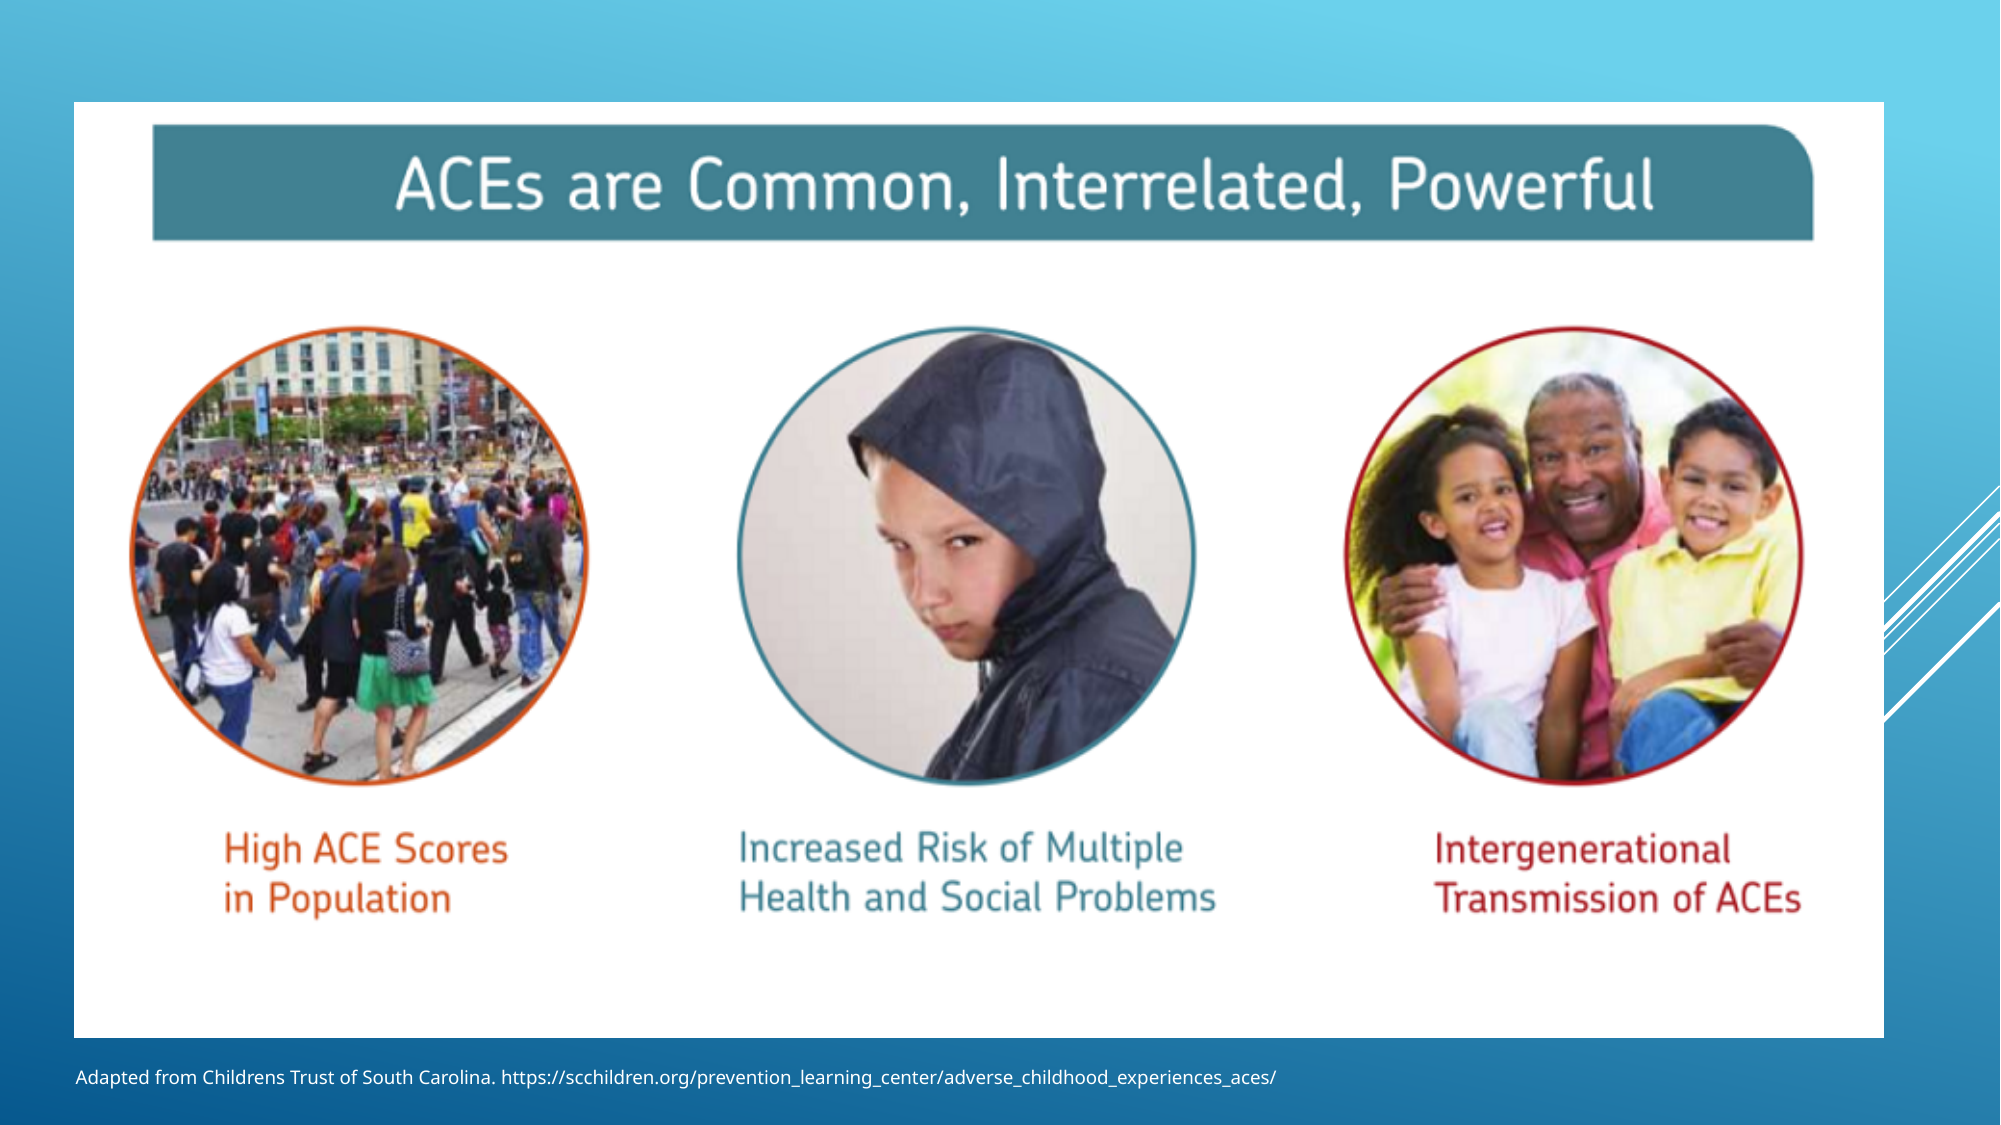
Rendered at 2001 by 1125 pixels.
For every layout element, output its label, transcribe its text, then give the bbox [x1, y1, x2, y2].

text_box Adapted from Childrens Trust of South Carolina. https://scchildren.org/prevention_learning_center/adverse_childhood_experiences_aces/ [60, 1058, 1856, 1096]
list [73, 102, 1885, 1038]
